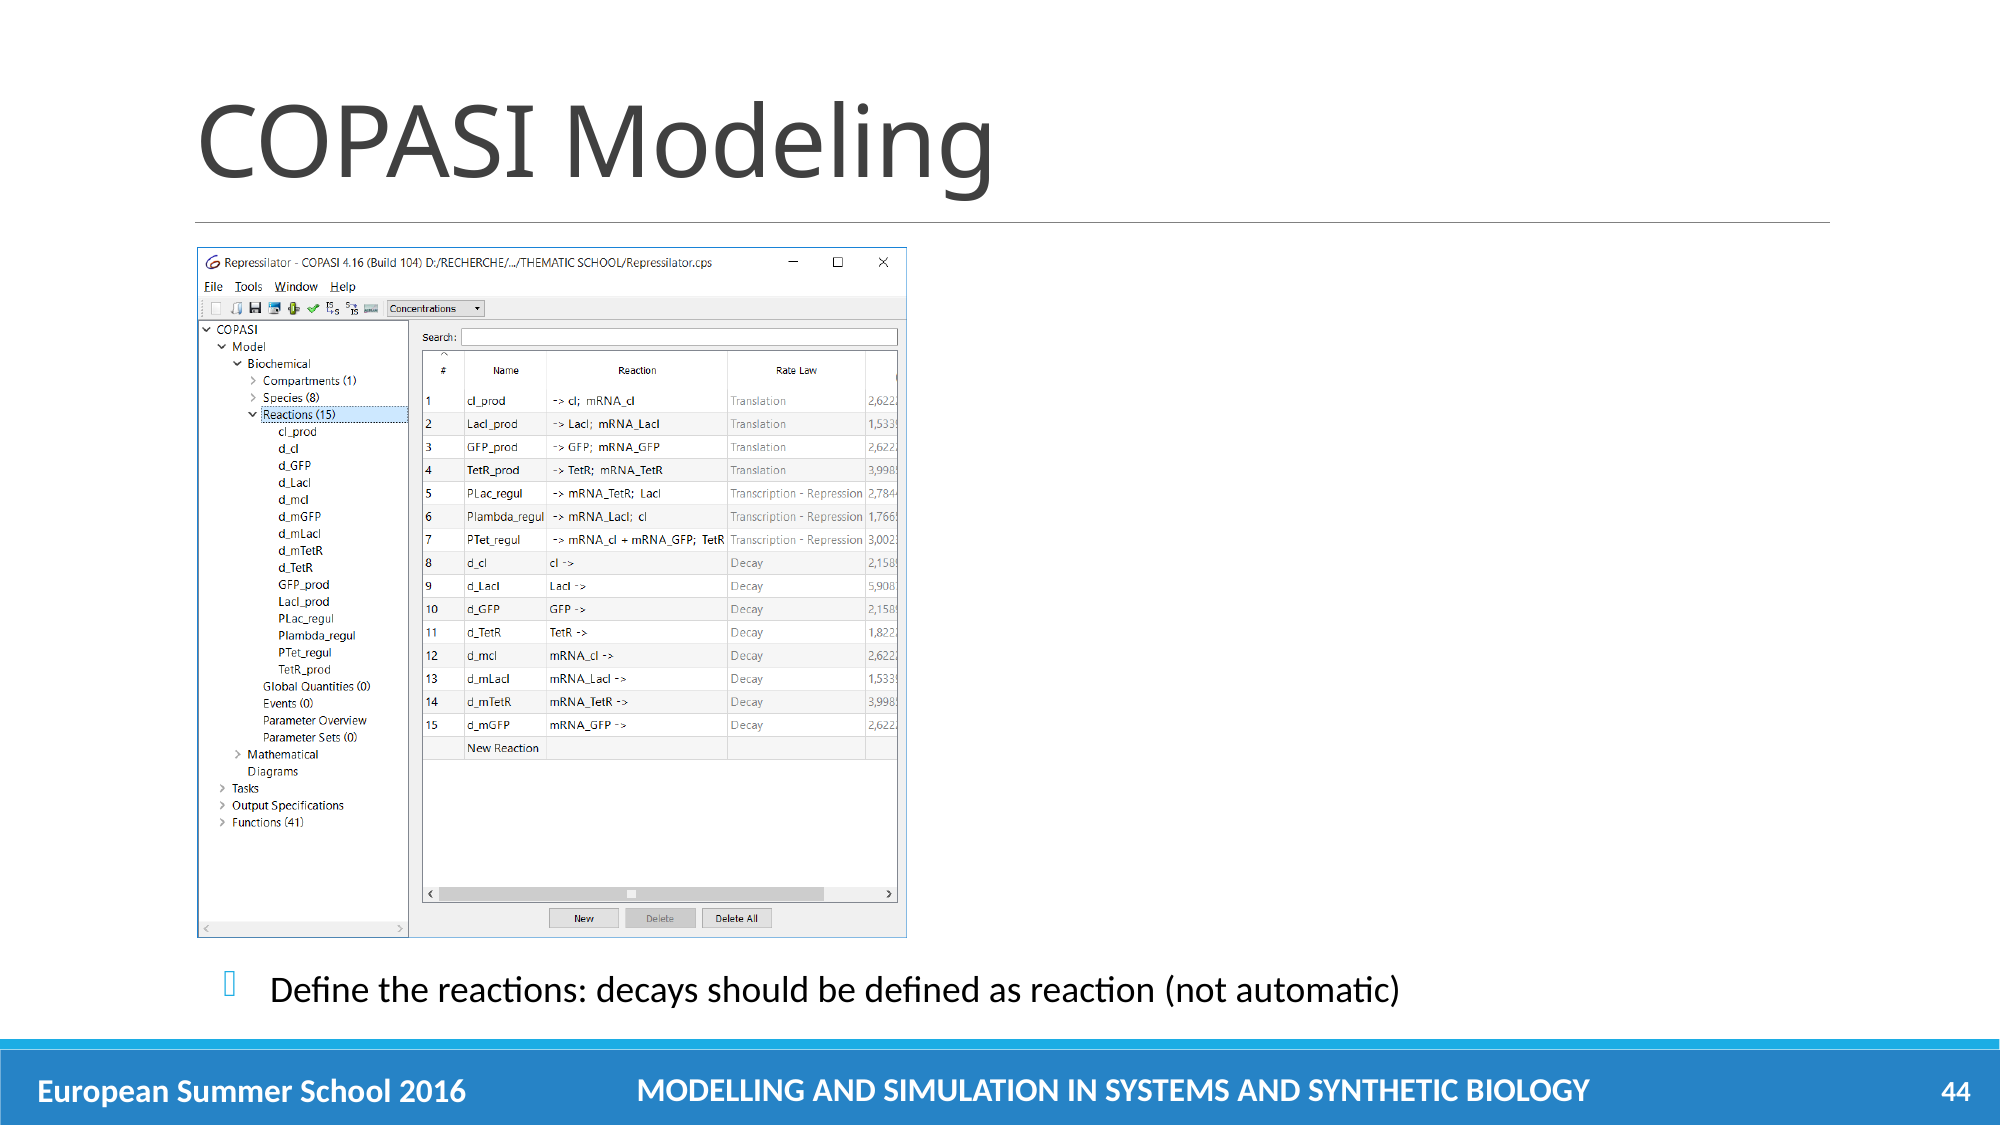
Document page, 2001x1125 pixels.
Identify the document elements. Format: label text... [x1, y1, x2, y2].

text_box Define the reactions: decays should be defined as reaction (not automatic) [208, 957, 1418, 1018]
footer Modelling and simulation in systems and synthetic biology [543, 1058, 1684, 1119]
title COPASI Modeling [180, 47, 1830, 206]
slide_number 44 [1770, 1059, 1986, 1120]
picture [197, 246, 907, 938]
slide_number European Summer School 2016 [22, 1059, 490, 1120]
